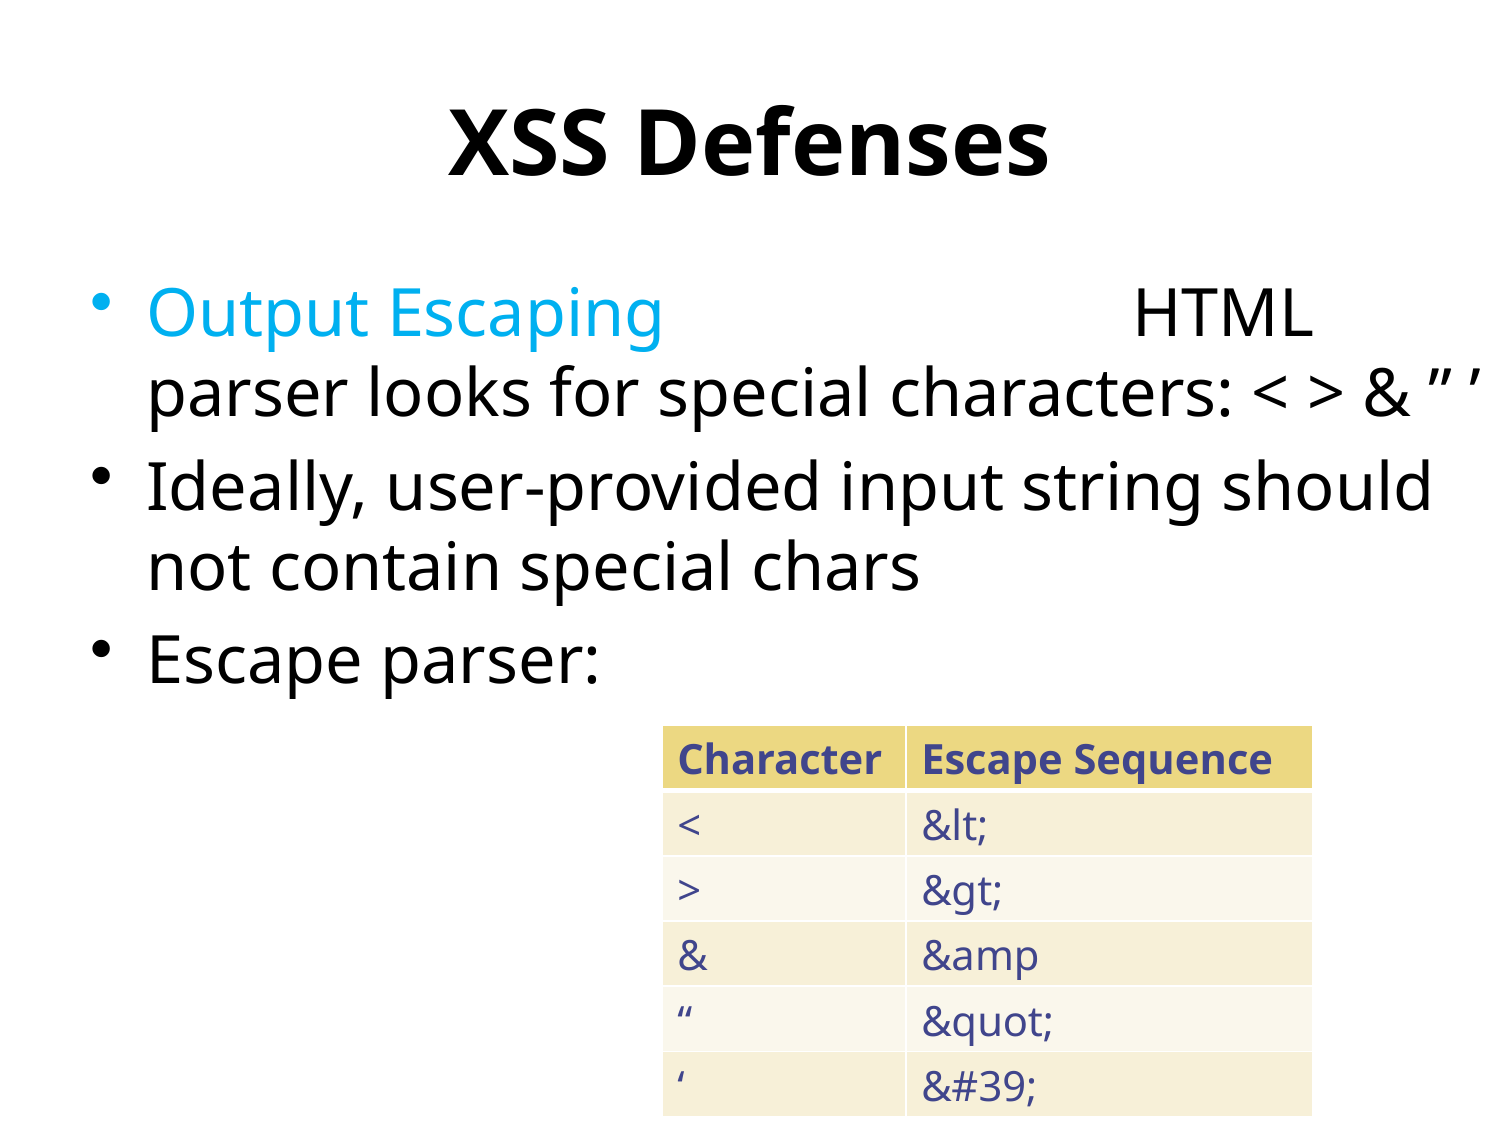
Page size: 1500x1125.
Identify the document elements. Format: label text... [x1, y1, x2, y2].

table_cell &gt; [907, 857, 1312, 920]
table_cell > [663, 857, 905, 920]
table_cell ‘ [663, 1052, 905, 1116]
list Output Escaping HTML parser looks for special characters: < > & ” ’ Ideally, user-provided input string should not contain special chars Escape parser: [75, 262, 1500, 1125]
table_cell &amp [907, 922, 1312, 985]
table_header Character [663, 726, 905, 788]
table_cell & [663, 922, 905, 985]
table_cell &#39; [907, 1052, 1312, 1116]
table_cell “ [663, 987, 905, 1051]
table_cell &quot; [907, 987, 1312, 1051]
title XSS Defenses [0, 45, 1500, 233]
table_header Escape Sequence [907, 726, 1312, 788]
table_cell &lt; [907, 793, 1312, 855]
table_cell < [663, 793, 905, 855]
